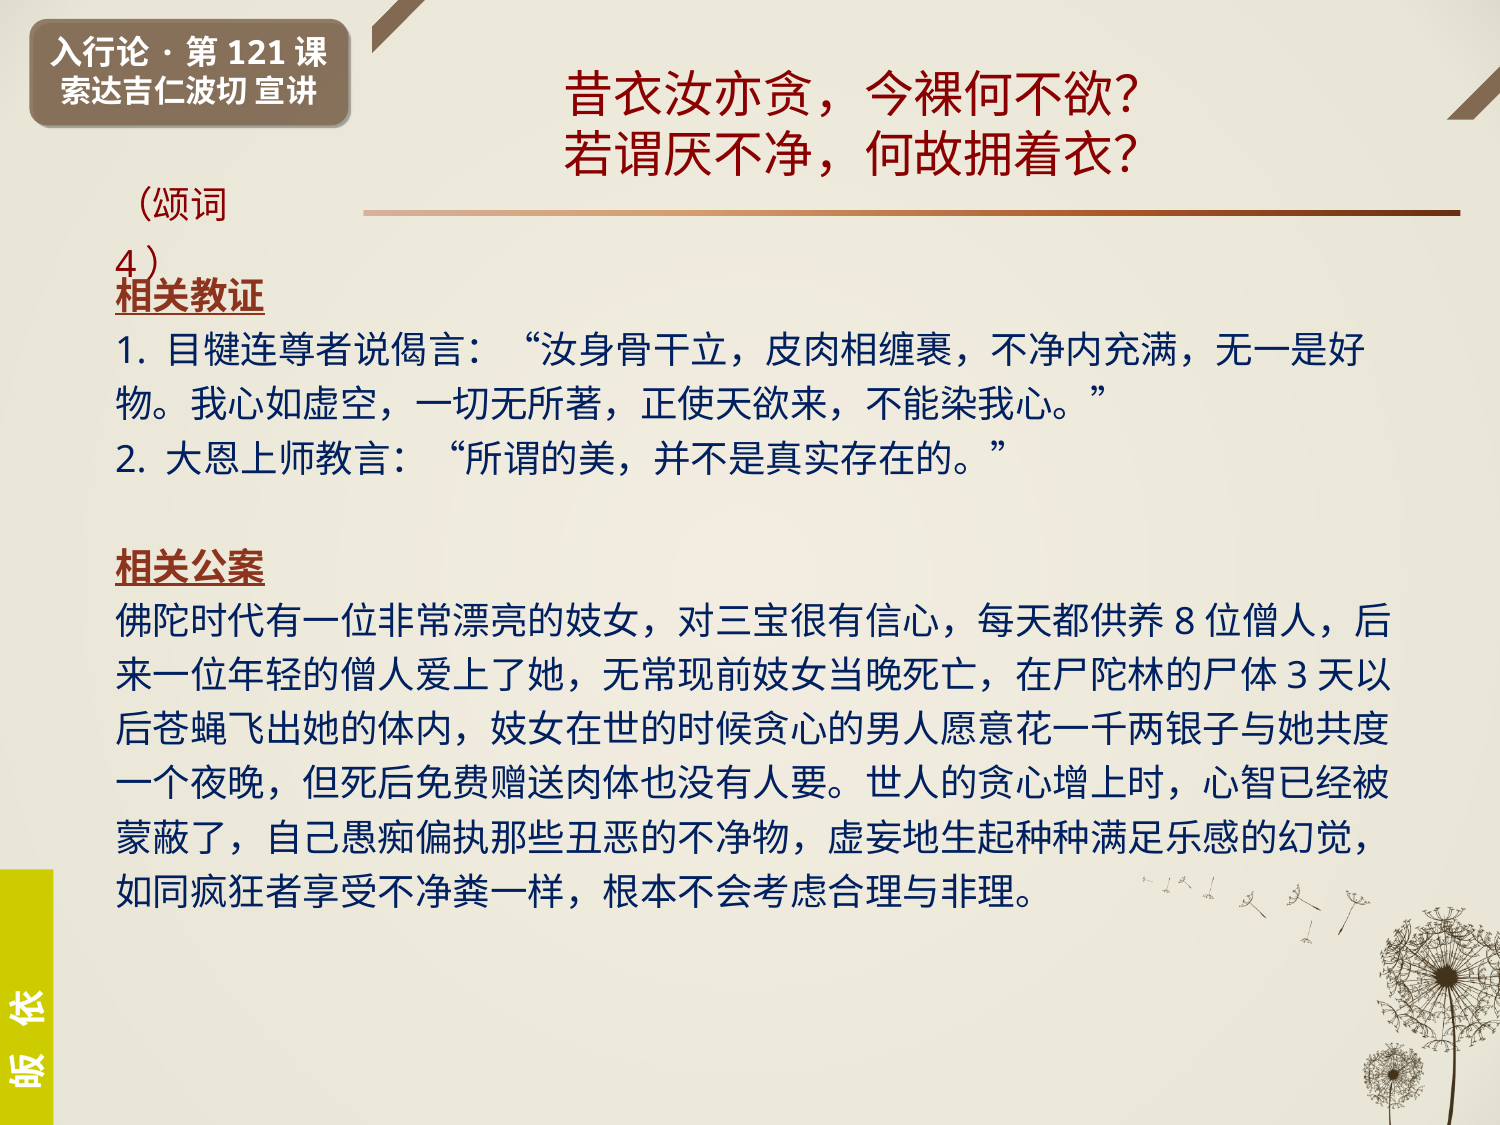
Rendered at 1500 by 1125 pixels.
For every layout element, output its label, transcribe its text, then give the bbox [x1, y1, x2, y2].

text_box [1446, 66, 1500, 120]
text_box [372, 0, 425, 54]
text_box 入行论·第121课 索达吉仁波切 宣讲 [29, 18, 349, 126]
picture [0, 0, 1500, 1125]
text_box （颂词4） [100, 160, 278, 255]
text_box 皈 依 [0, 869, 54, 1125]
text_box 昔衣汝亦贪，今裸何不欲？若谓厌不净，何故拥着衣？ [549, 19, 1211, 190]
text_box 相关教证 1. 目犍连尊者说偈言：“汝身骨干立，皮肉相缠裹，不净内充满，无一是好物。我心如虚空，一切无所著，正使天欲来，不能染我心。” 2. 大恩上师教言：“所谓的美，并不是真实存在的。” 相关公案 佛陀时代有一位非常漂亮的妓女，对三宝很有信心，每天都供养8位僧人，后来一位年轻的僧人爱上了她，无常现前妓女当晚死亡，在尸陀林的尸体3天以后苍蝇飞出她的体内，妓女在世的时候贪心的男人愿意花一千两银子与她共度一个夜晚，但死后免费赠送肉体也没有人要。世人的贪心增上时，心智已经被蒙蔽了，自己愚痴偏执那些丑恶的不净物，虚妄地生起种种满足乐感的幻觉，如同疯狂者享受不净粪一样，根本不会考虑合理与非理。 [100, 255, 1412, 921]
